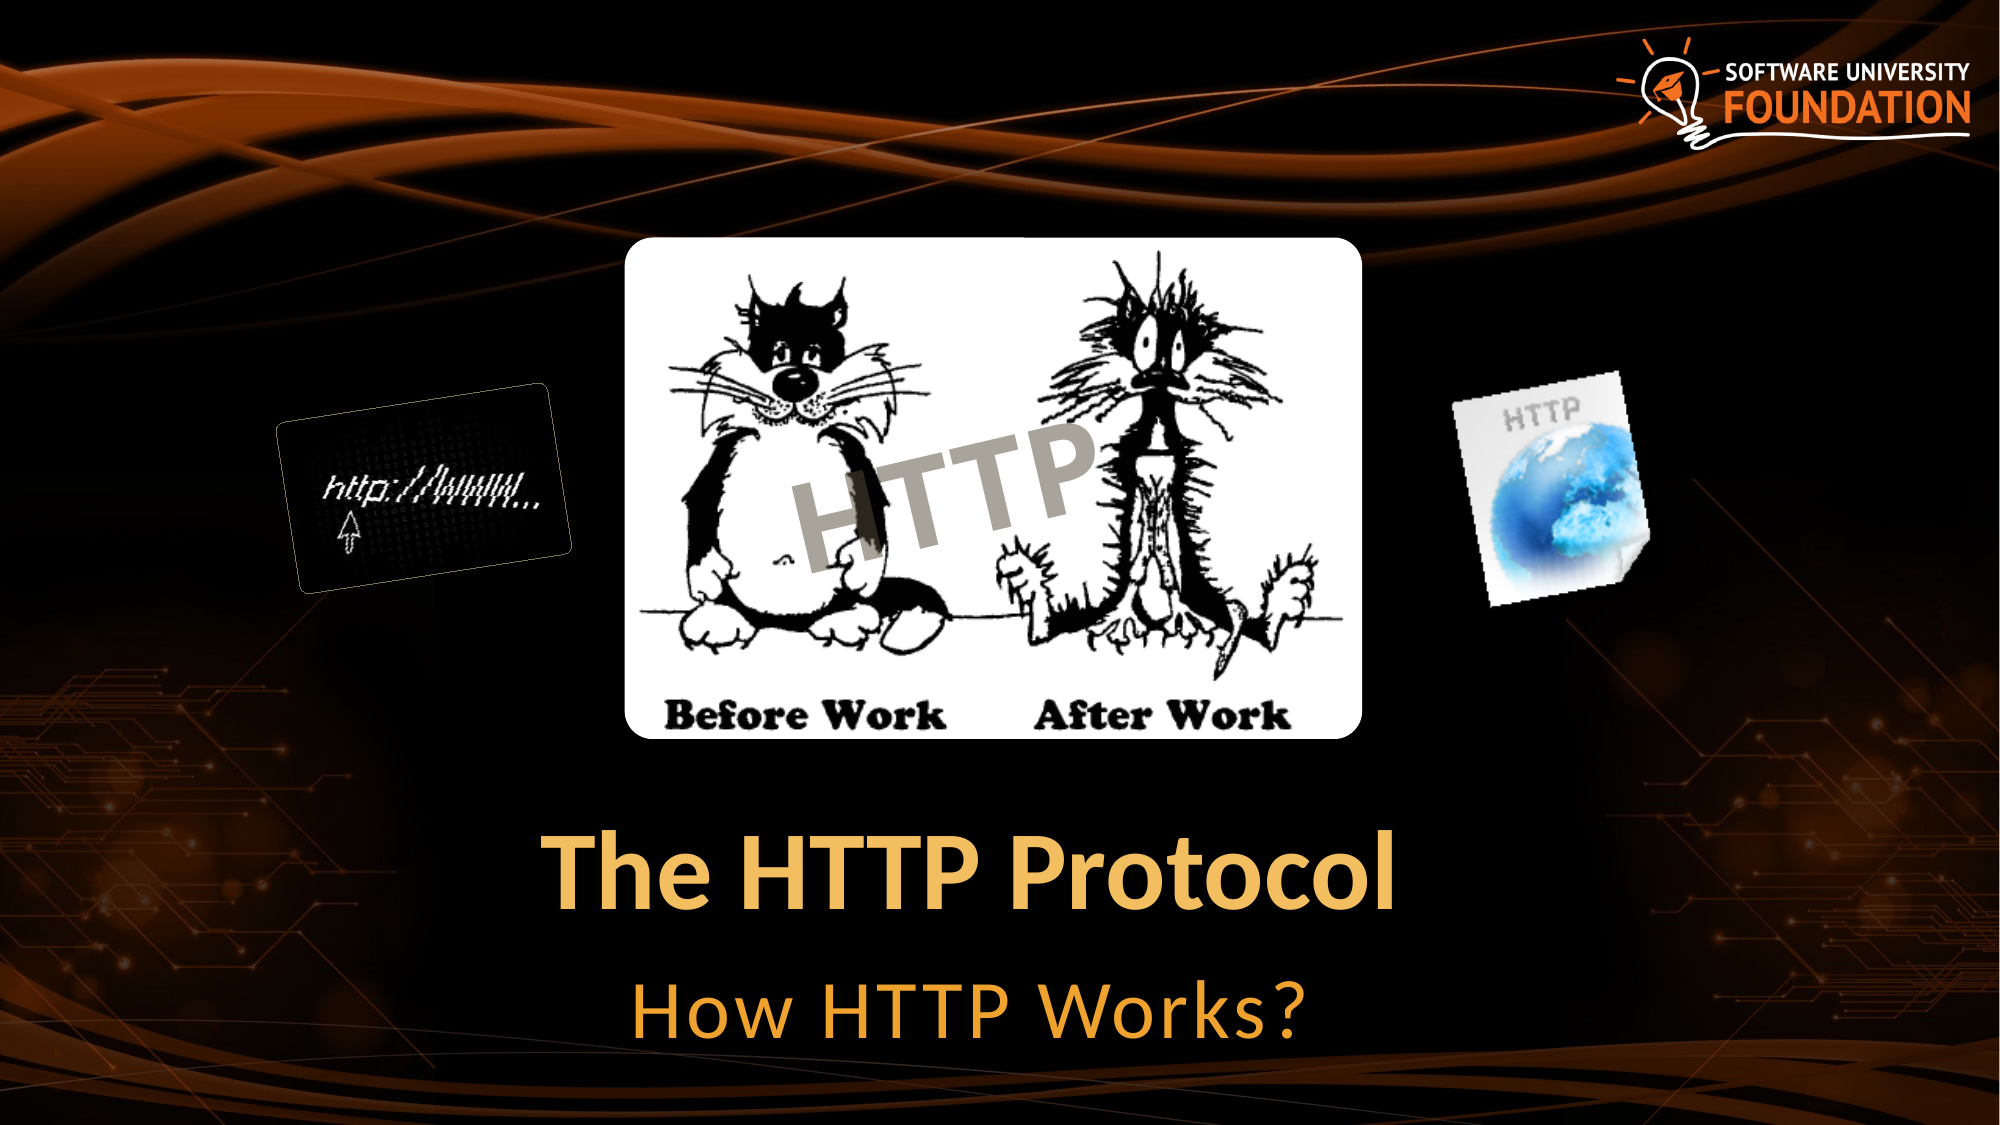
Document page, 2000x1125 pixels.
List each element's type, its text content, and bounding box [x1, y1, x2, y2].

list How HTTP Works? [237, 944, 1704, 1062]
title The HTTP Protocol [237, 805, 1704, 940]
picture [0, 0, 2000, 1125]
